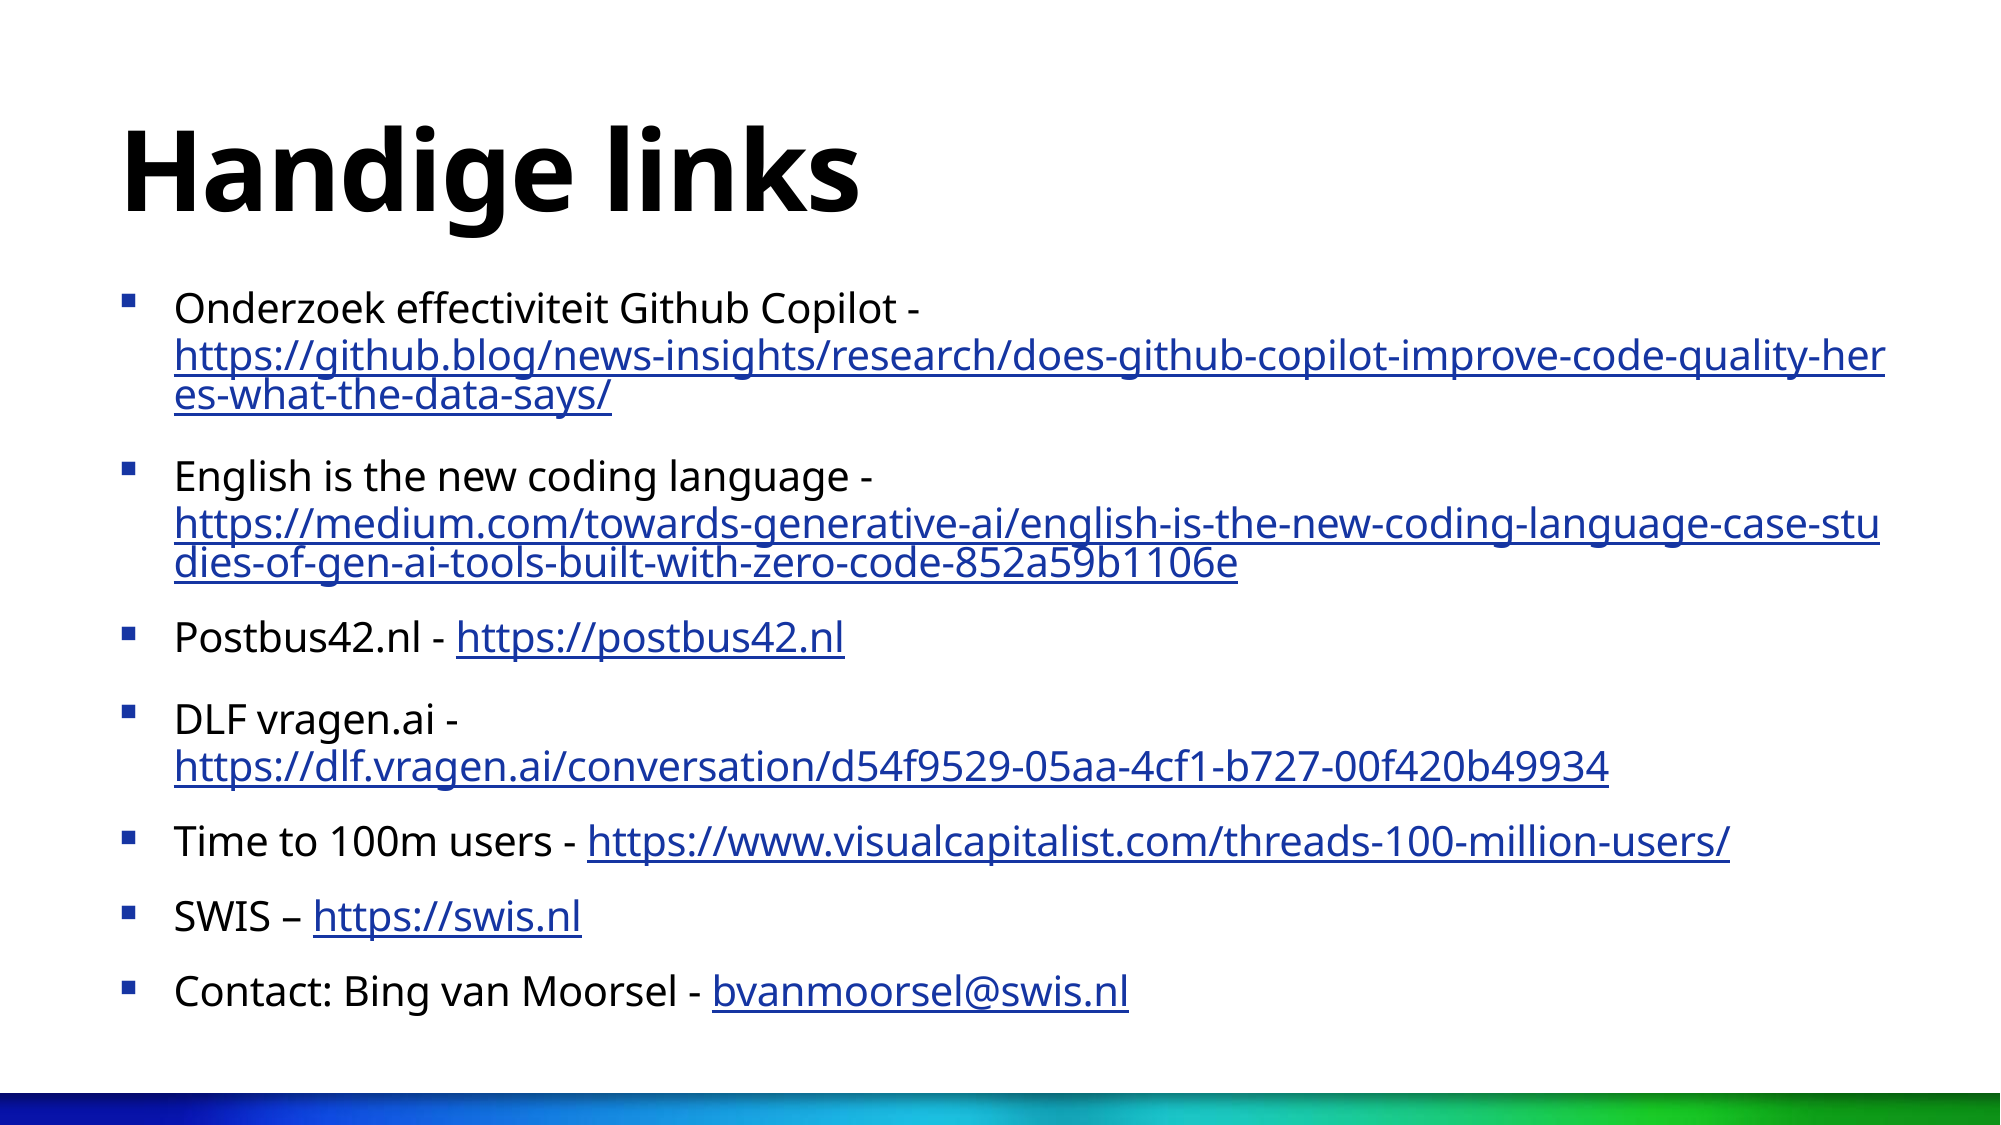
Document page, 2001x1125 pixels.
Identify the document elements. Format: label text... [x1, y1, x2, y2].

list Onderzoek effectiviteit Github Copilot - https://github.blog/news-insights/research/does-github-copilot-improve-code-quality-heres-what-the-data-says/ English is the new coding language - https://medium.com/towards-generative-ai/english-is-the-new-coding-language-case-studies-of-gen-ai-tools-built-with-zero-code-852a59b1106e Postbus42.nl - https://postbus42.nl DLF vragen.ai - https://dlf.vragen.ai/conversation/d54f9529-05aa-4cf1-b727-00f420b49934 Time to 100m users - https://www.visualcapitalist.com/threads-100-million-users/ SWIS – https://swis.nl Contact: Bing van Moorsel - bvanmoorsel@swis.nl [118, 277, 1890, 962]
title Handige links [118, 118, 1890, 225]
picture [0, 1093, 2000, 1125]
